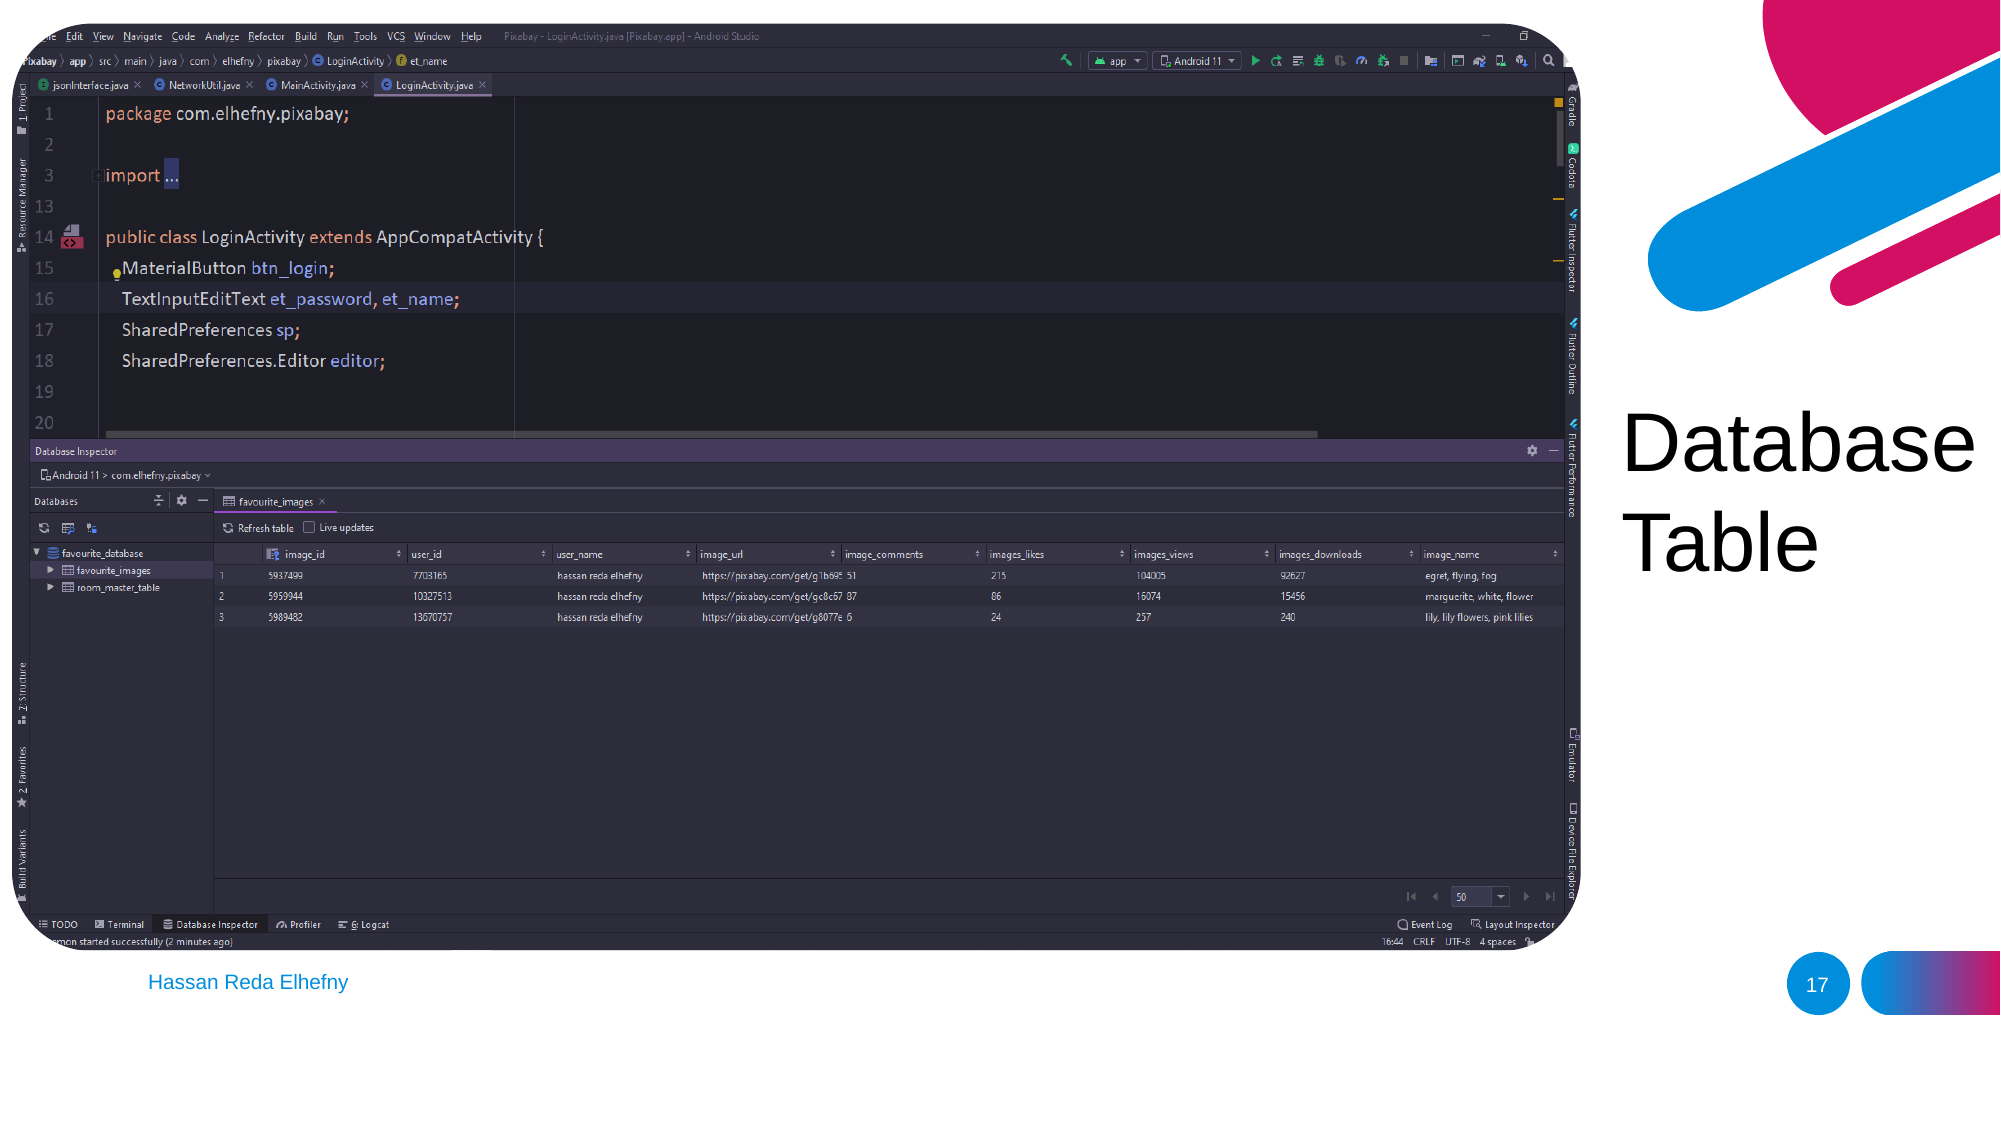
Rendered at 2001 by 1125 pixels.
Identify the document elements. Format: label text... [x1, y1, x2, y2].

picture [12, 23, 1581, 951]
footer Hassan Reda Elhefny [133, 951, 809, 1011]
text_box Database Table [1606, 380, 2000, 596]
slide_number 17 [1772, 954, 1863, 1015]
